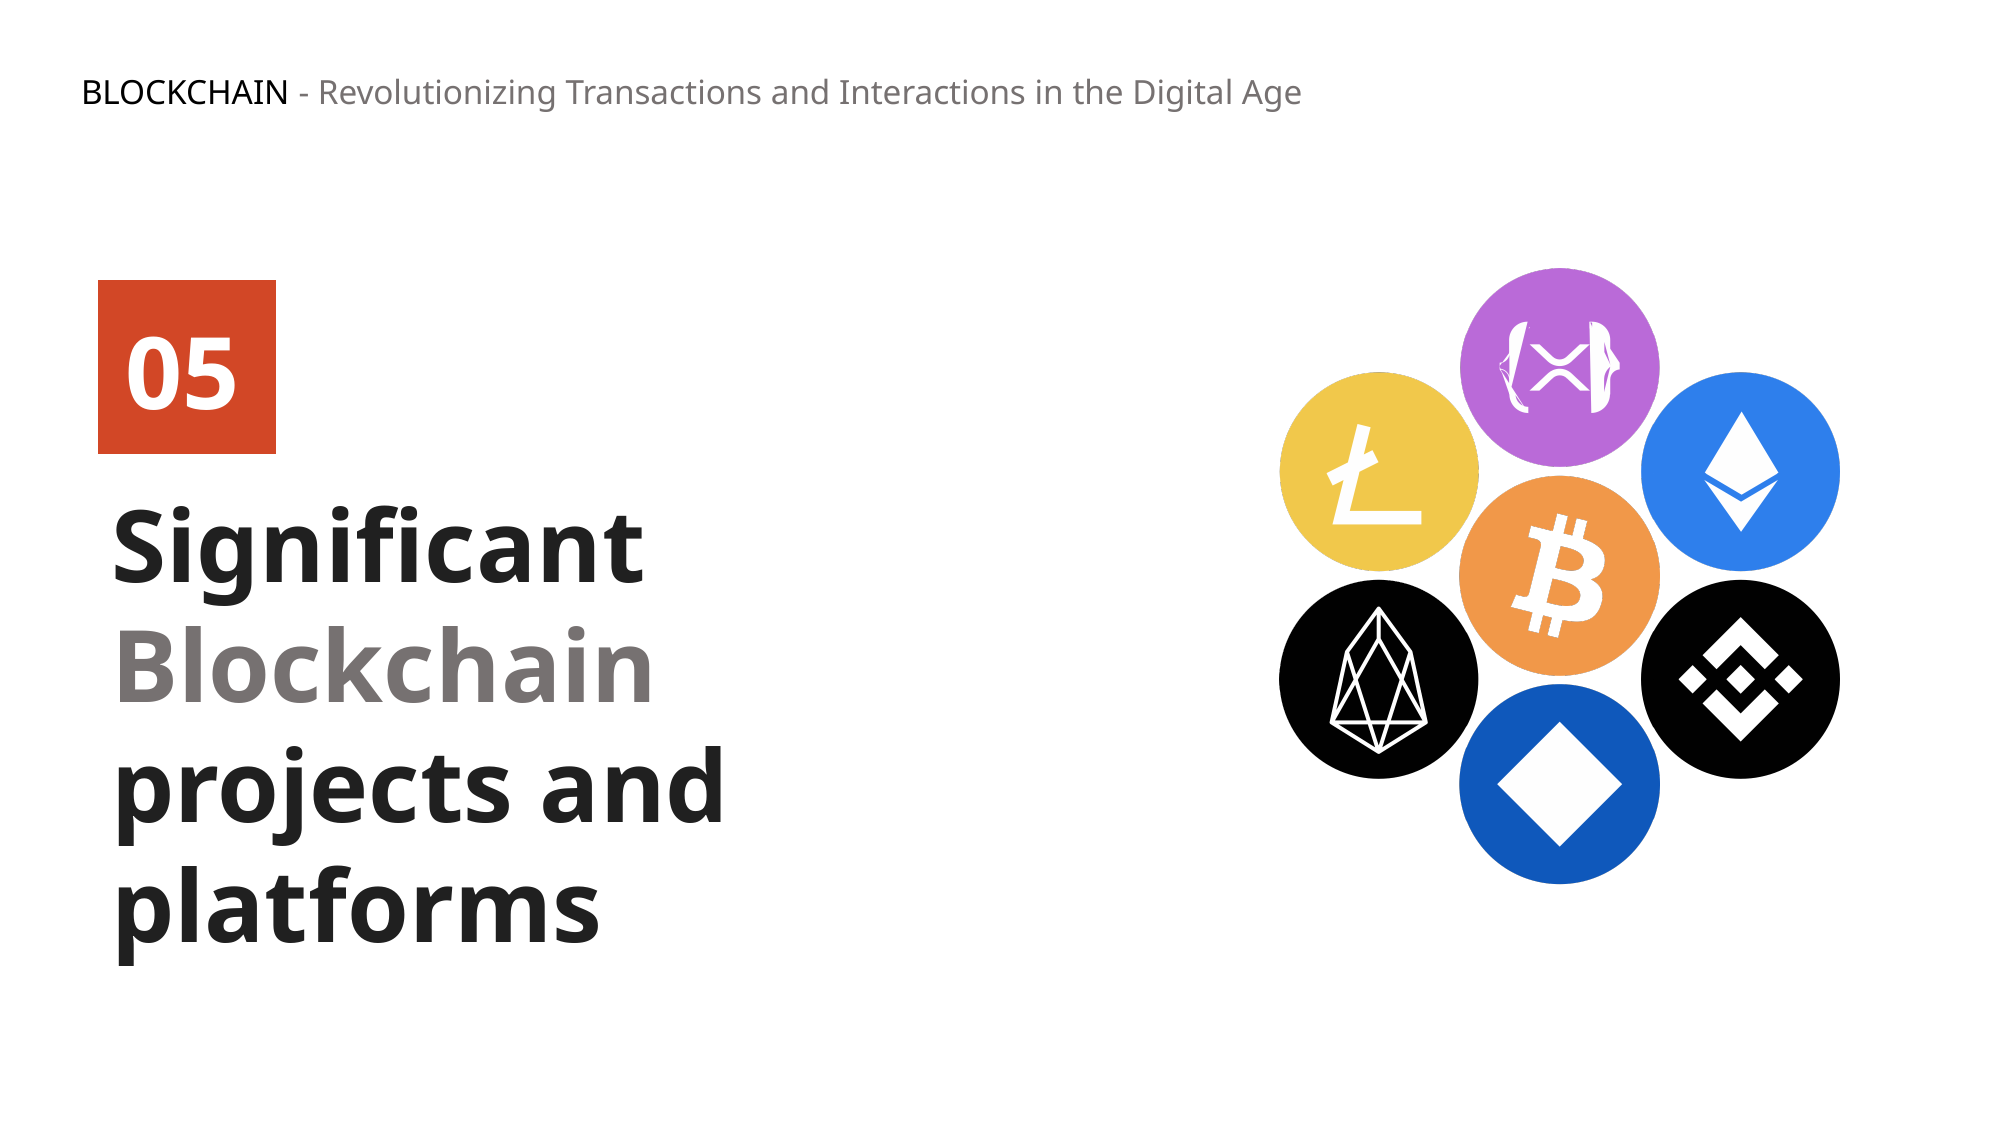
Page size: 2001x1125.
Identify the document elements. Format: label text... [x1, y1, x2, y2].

text_box 05 [94, 276, 279, 457]
text_box [517, 230, 1482, 895]
picture [1279, 268, 1840, 885]
text_box Significant Blockchain projects and platforms [95, 482, 517, 775]
